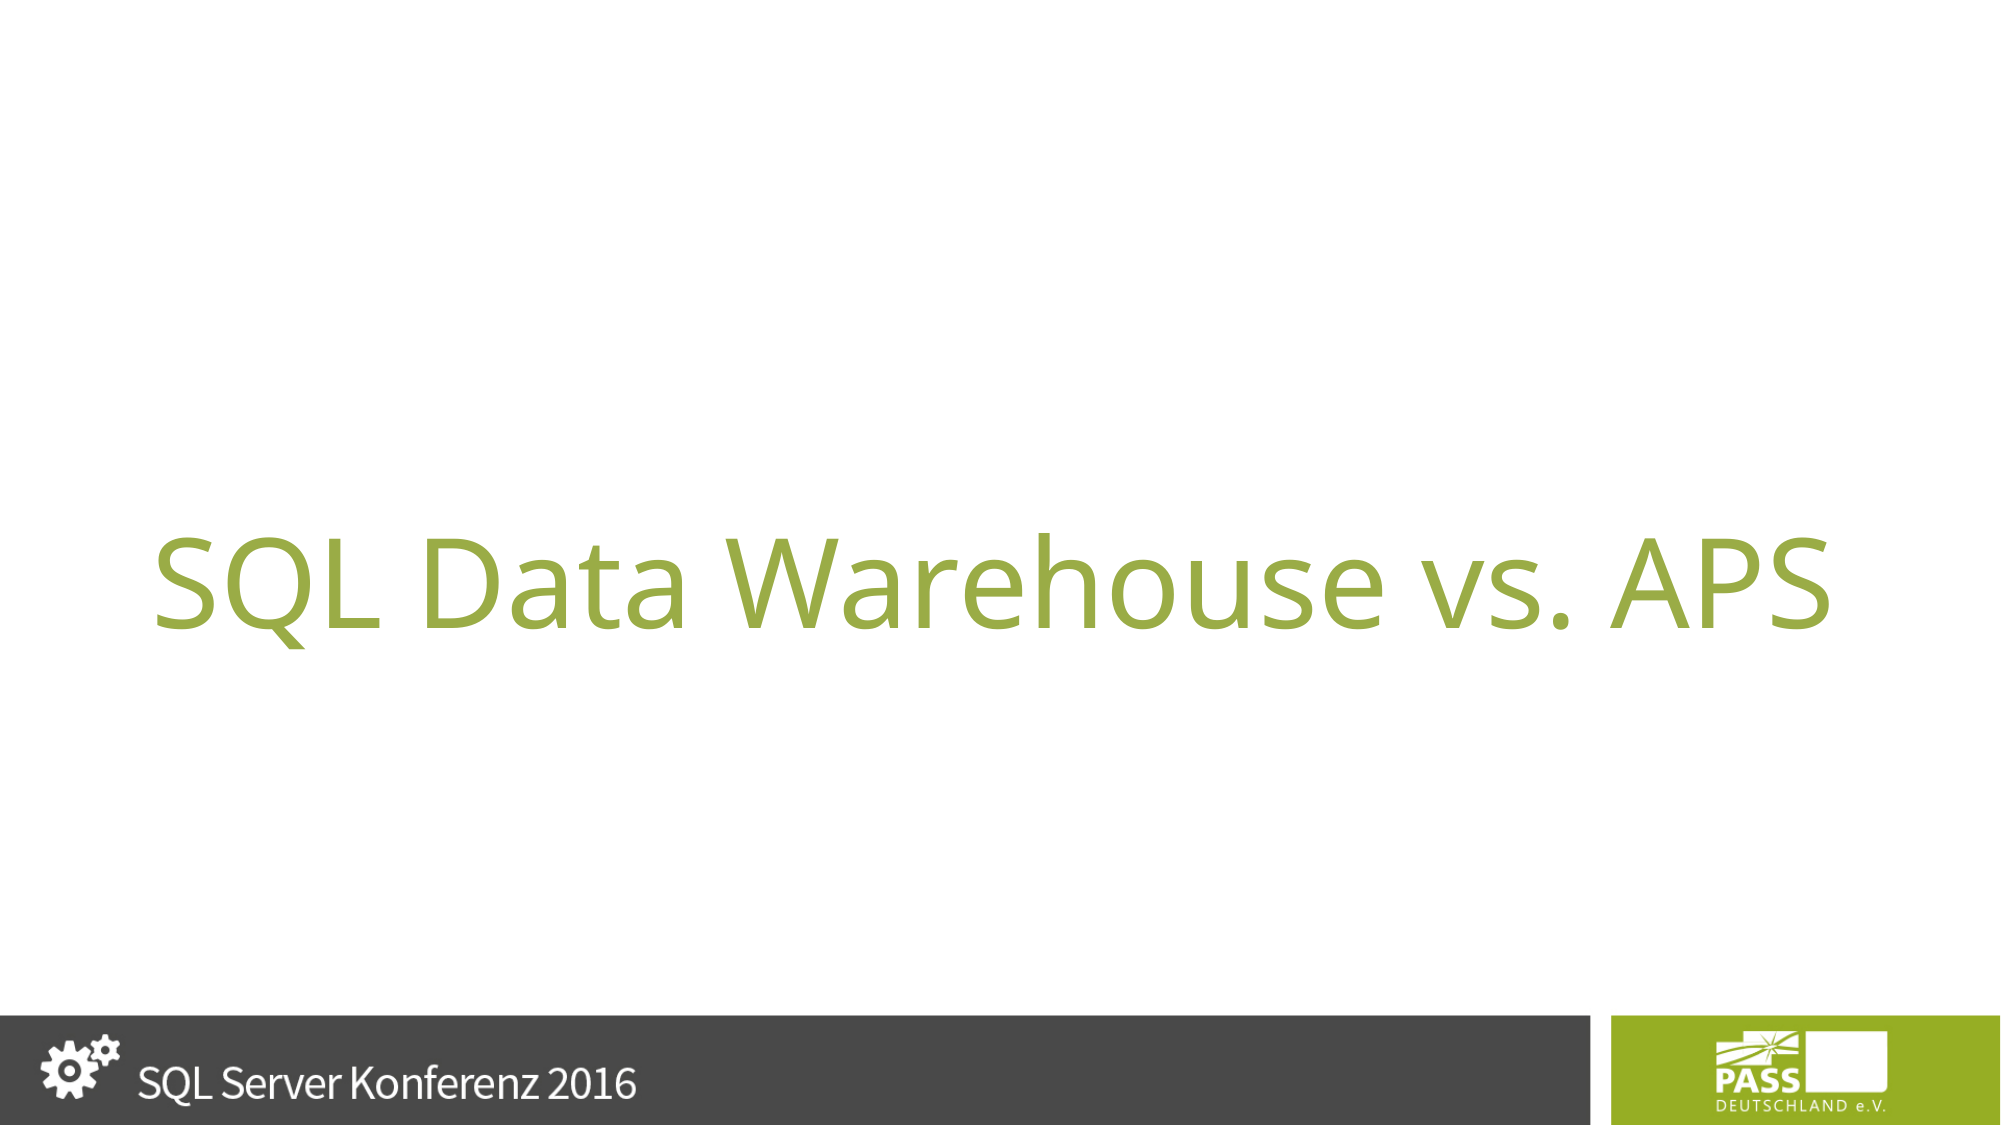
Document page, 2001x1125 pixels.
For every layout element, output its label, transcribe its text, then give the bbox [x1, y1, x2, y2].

title SQL Data Warehouse vs. APS [136, 195, 1862, 663]
picture [0, 0, 2001, 1125]
